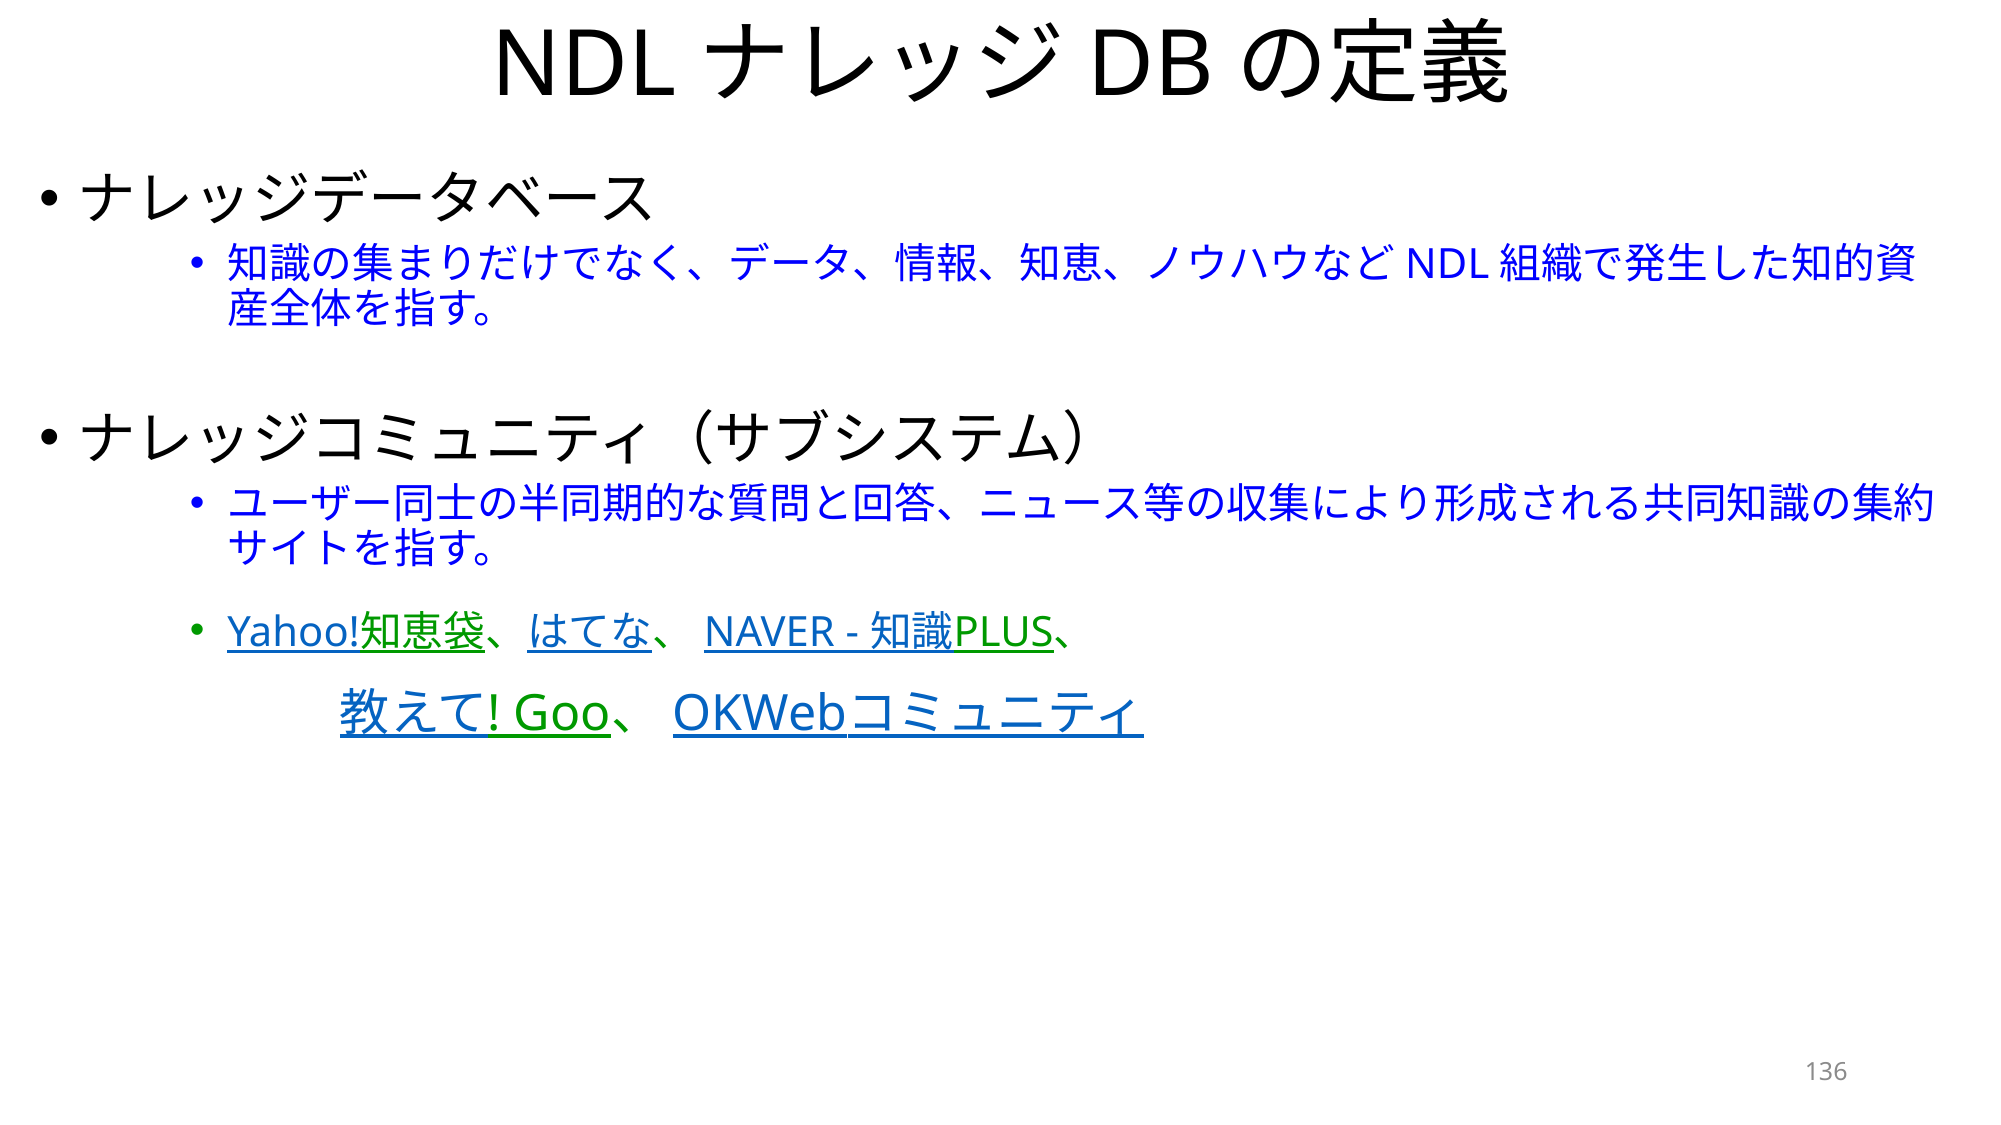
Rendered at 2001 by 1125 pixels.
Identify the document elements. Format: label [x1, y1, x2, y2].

title [20, 4, 1984, 127]
slide_number [1412, 1042, 1863, 1103]
list [24, 161, 1969, 1014]
